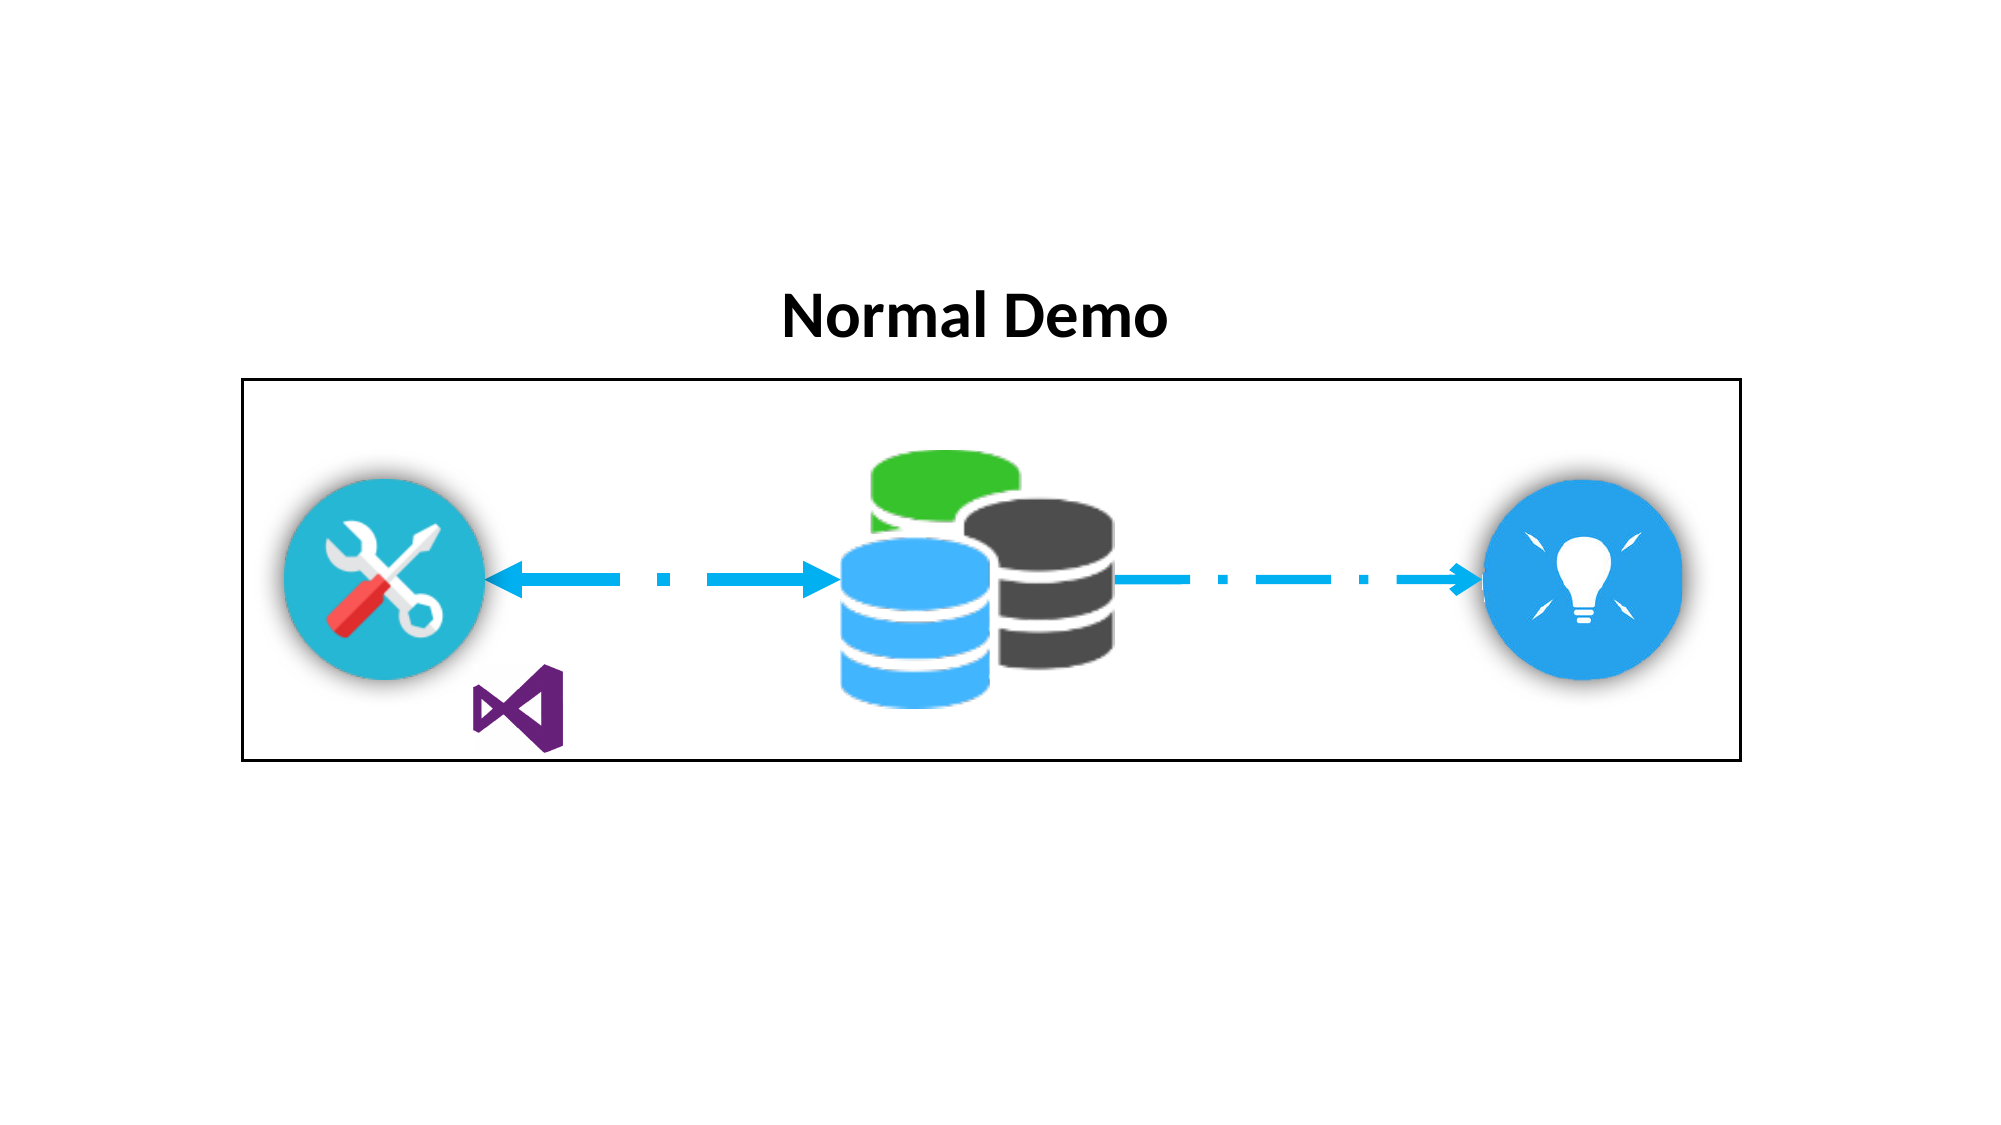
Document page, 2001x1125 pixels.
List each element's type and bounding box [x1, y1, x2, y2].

text_box [242, 263, 1741, 761]
